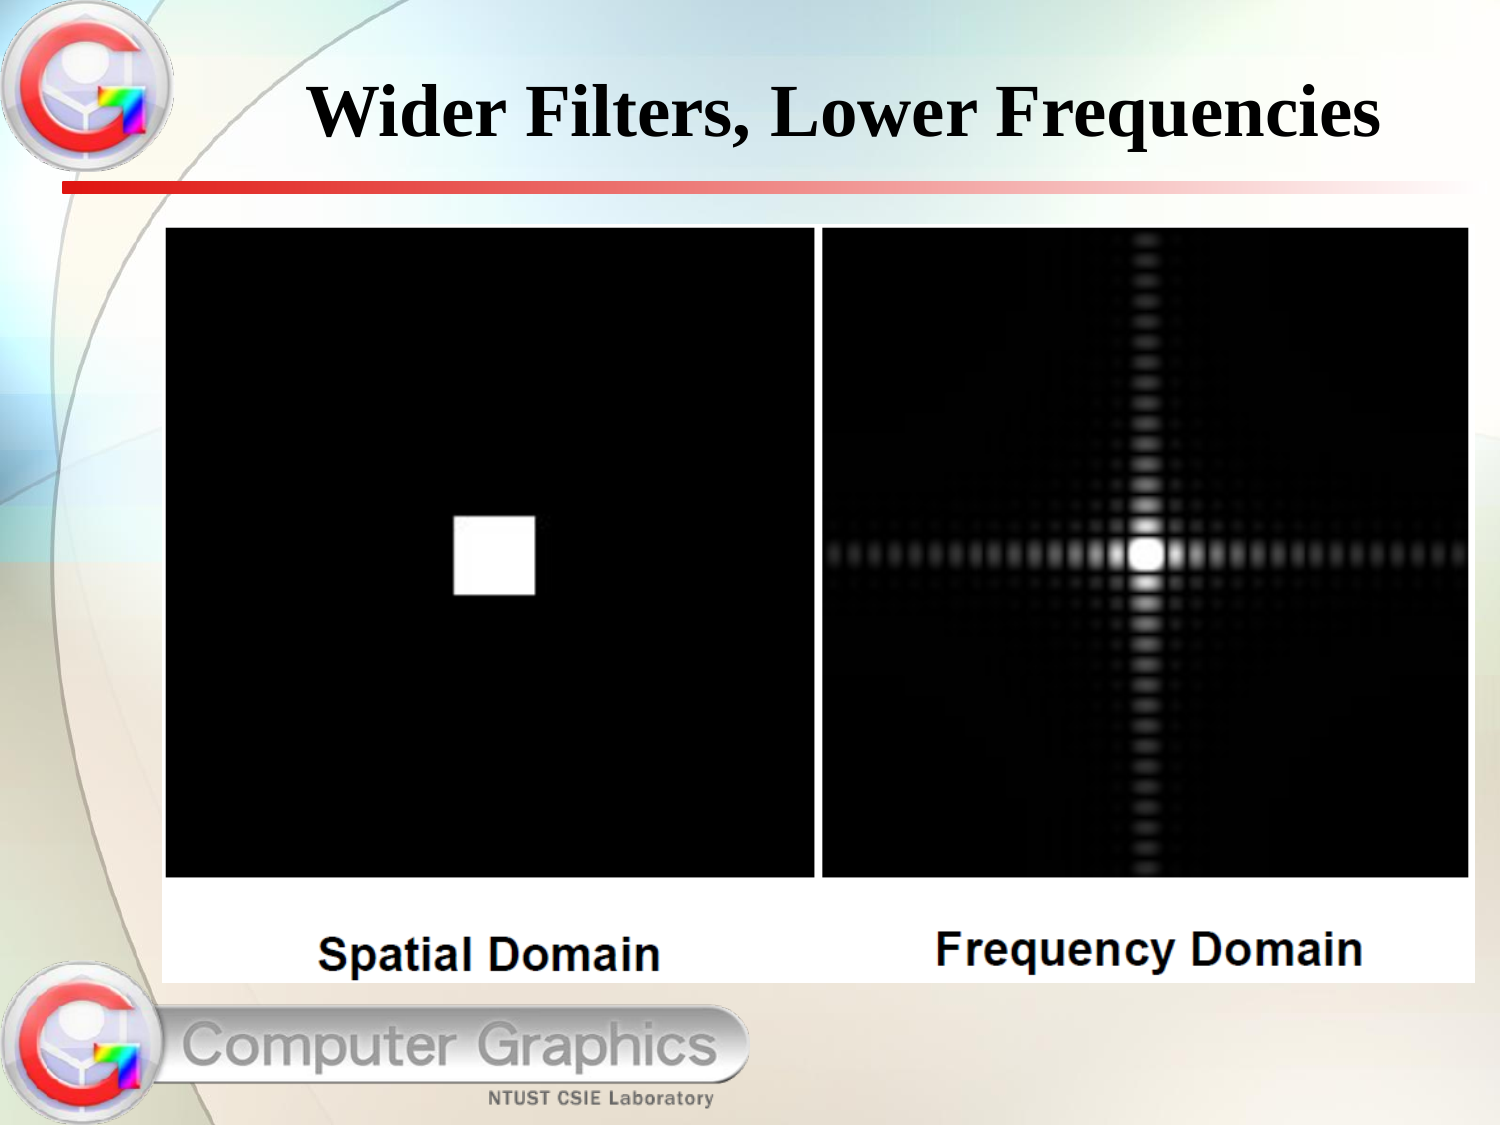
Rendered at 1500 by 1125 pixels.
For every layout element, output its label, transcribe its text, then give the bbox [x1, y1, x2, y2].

picture [0, 0, 1500, 1125]
title Wider Filters, Lower Frequencies [212, 24, 1475, 188]
